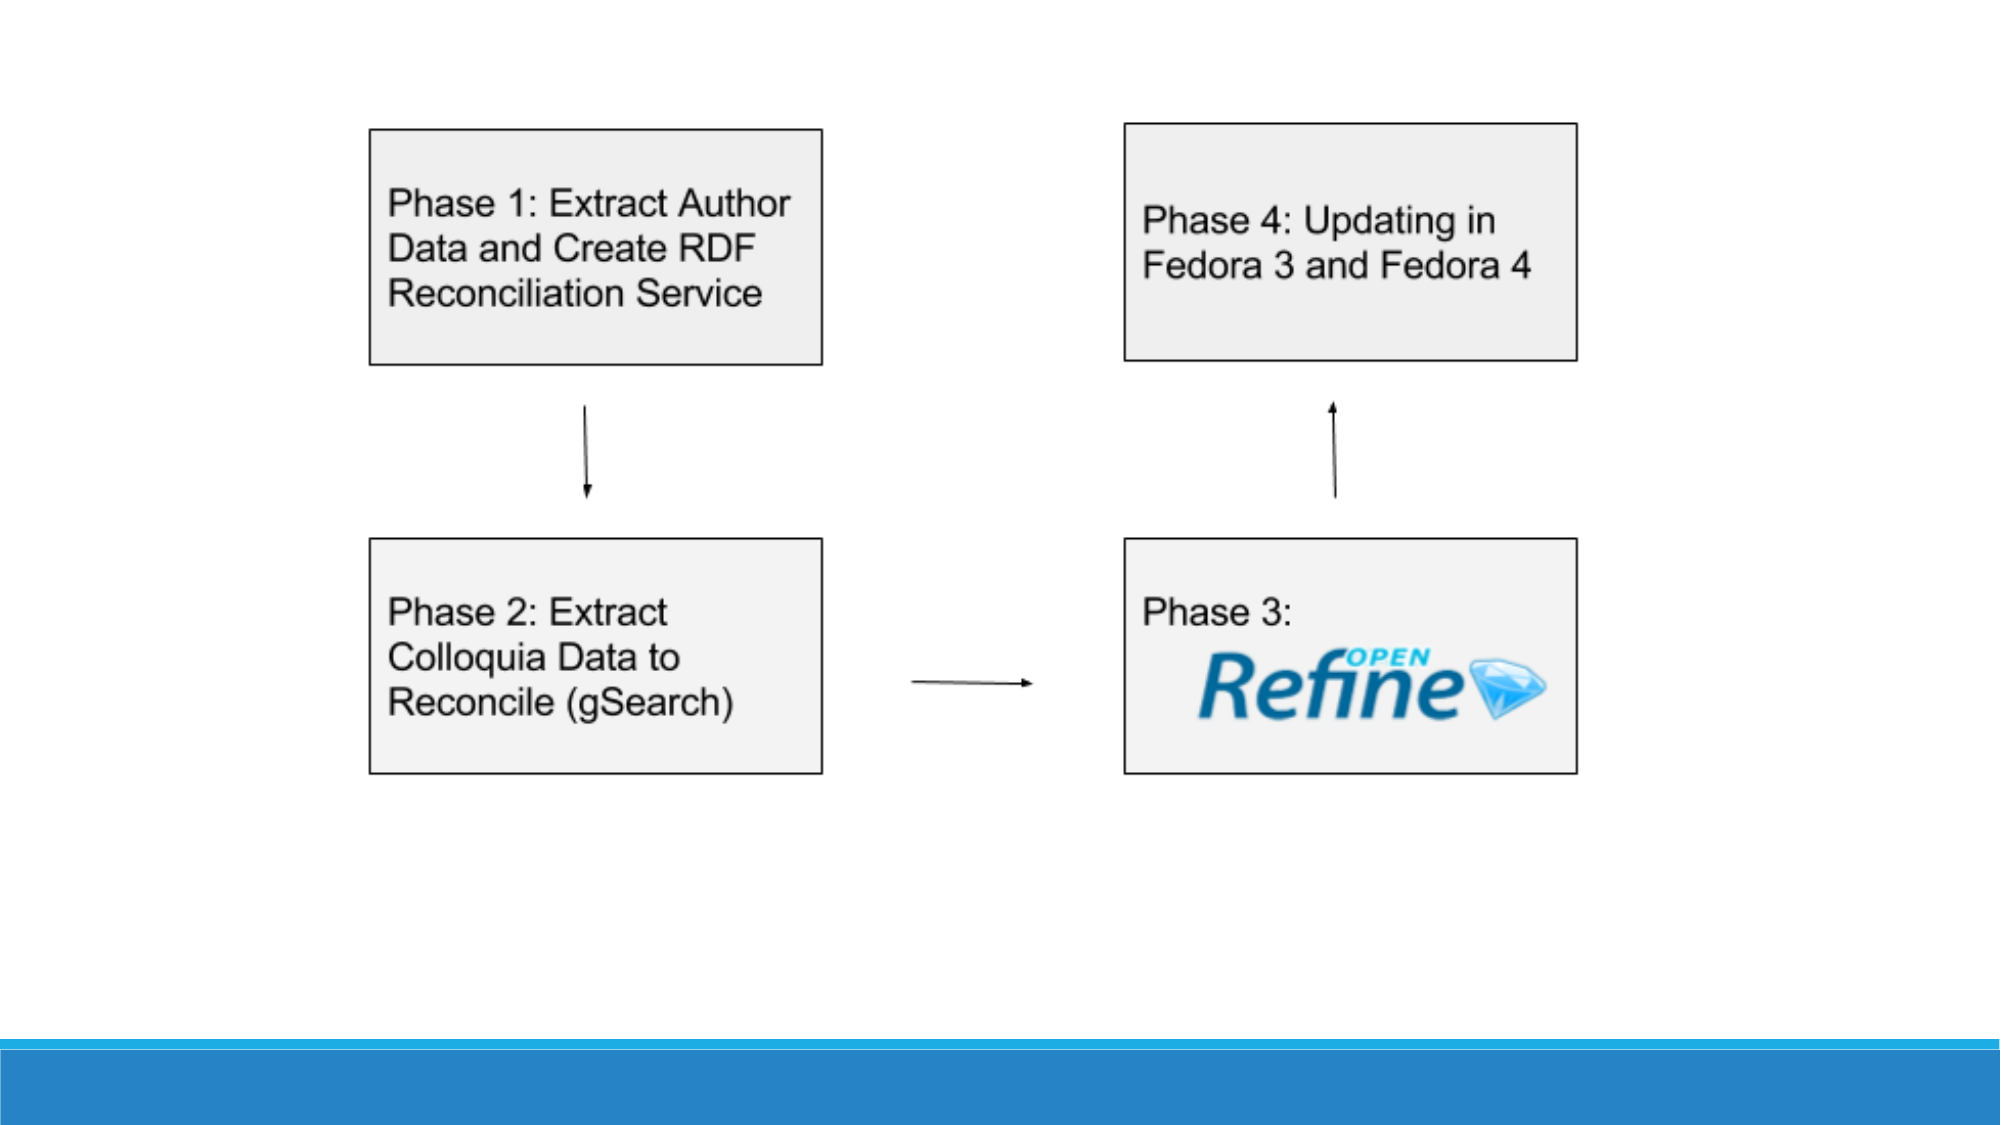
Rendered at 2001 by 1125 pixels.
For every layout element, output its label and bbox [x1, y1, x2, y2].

picture [258, 50, 1742, 840]
